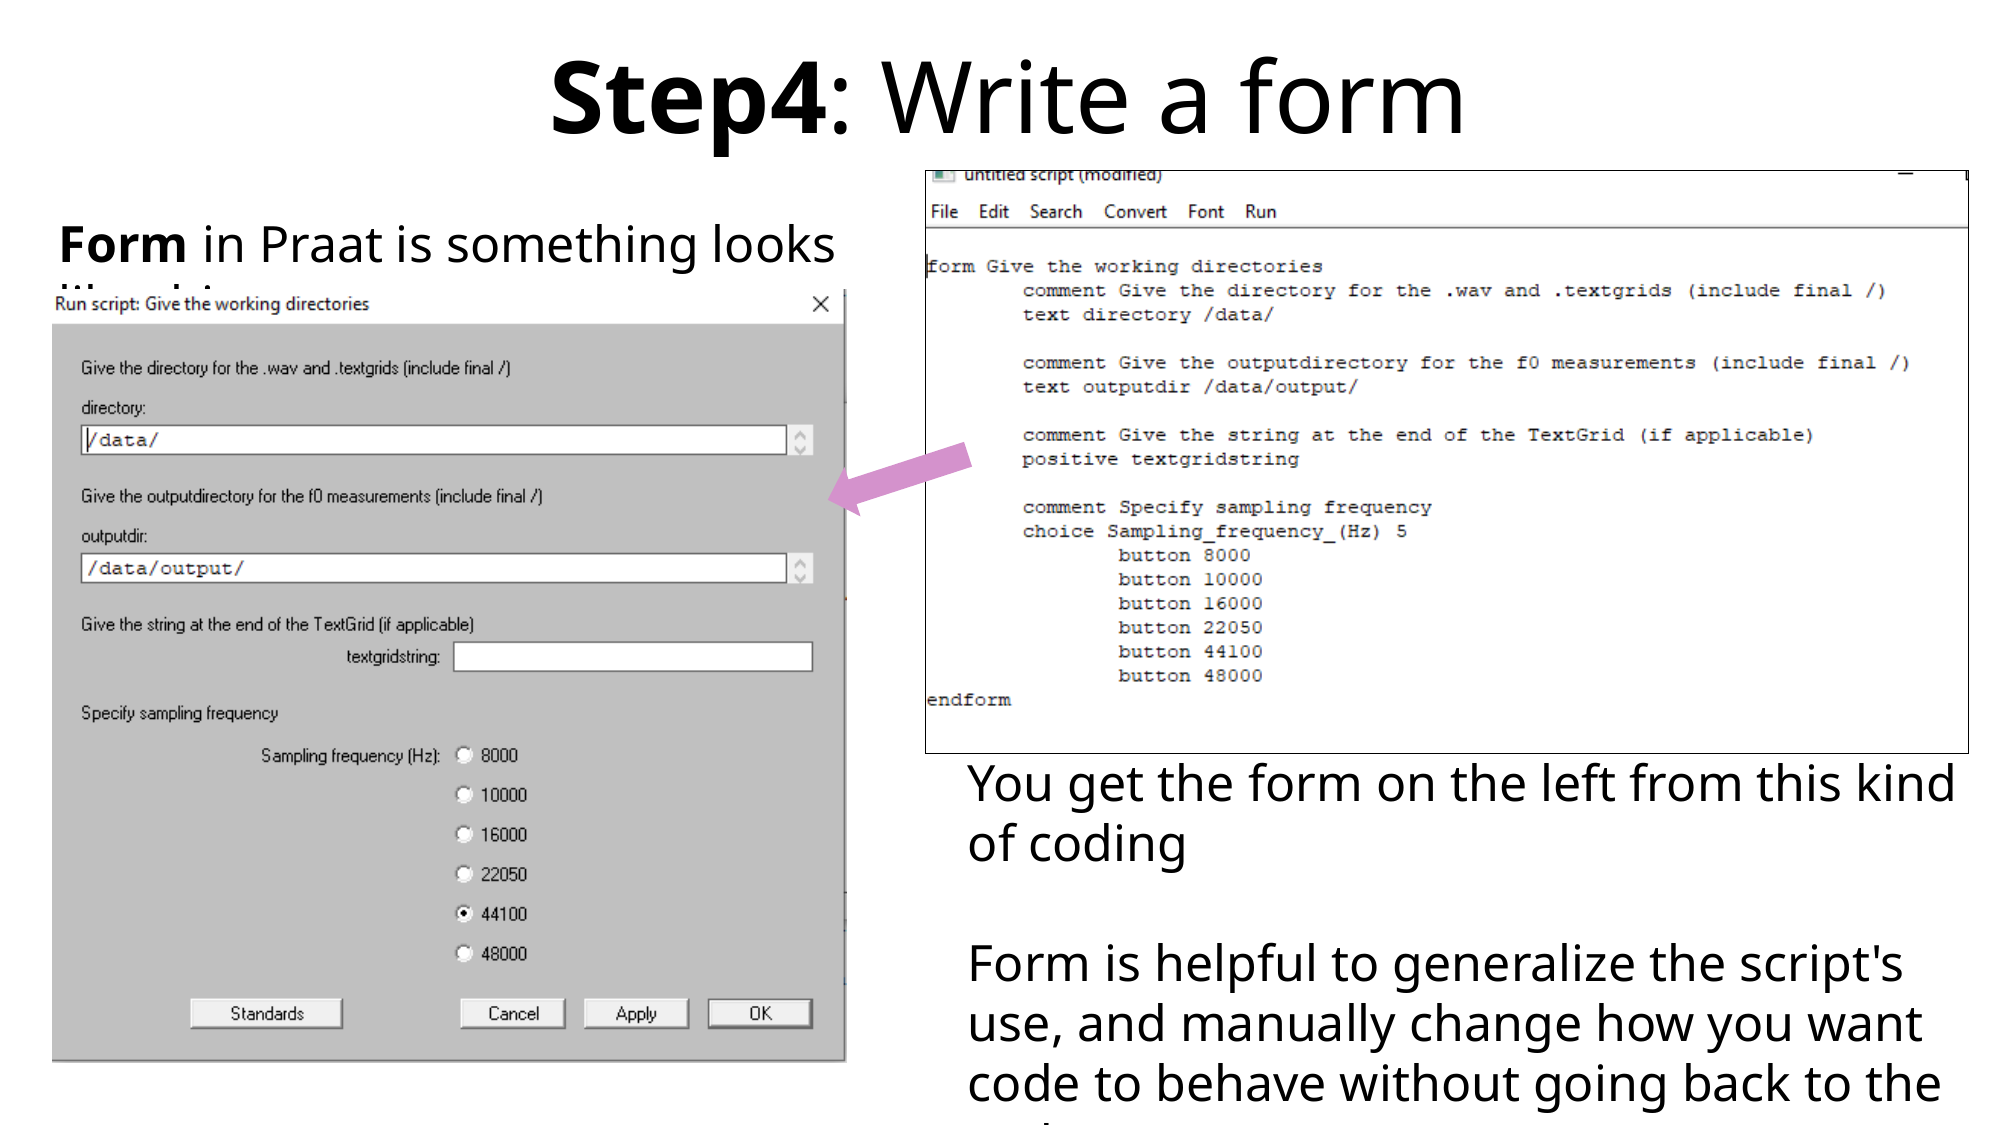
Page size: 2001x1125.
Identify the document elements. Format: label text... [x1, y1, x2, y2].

text_box [847, 453, 925, 519]
text_box You get the form on the left from this kind of coding Form is helpful to generalize the script's use, and manually change how you want code to behave without going back to the code. [952, 743, 2000, 1125]
text_box Form in Praat is something looks like this: [43, 204, 925, 340]
picture [52, 289, 847, 1063]
picture [925, 170, 1969, 754]
text_box Step4: Write a form [0, 25, 2000, 161]
